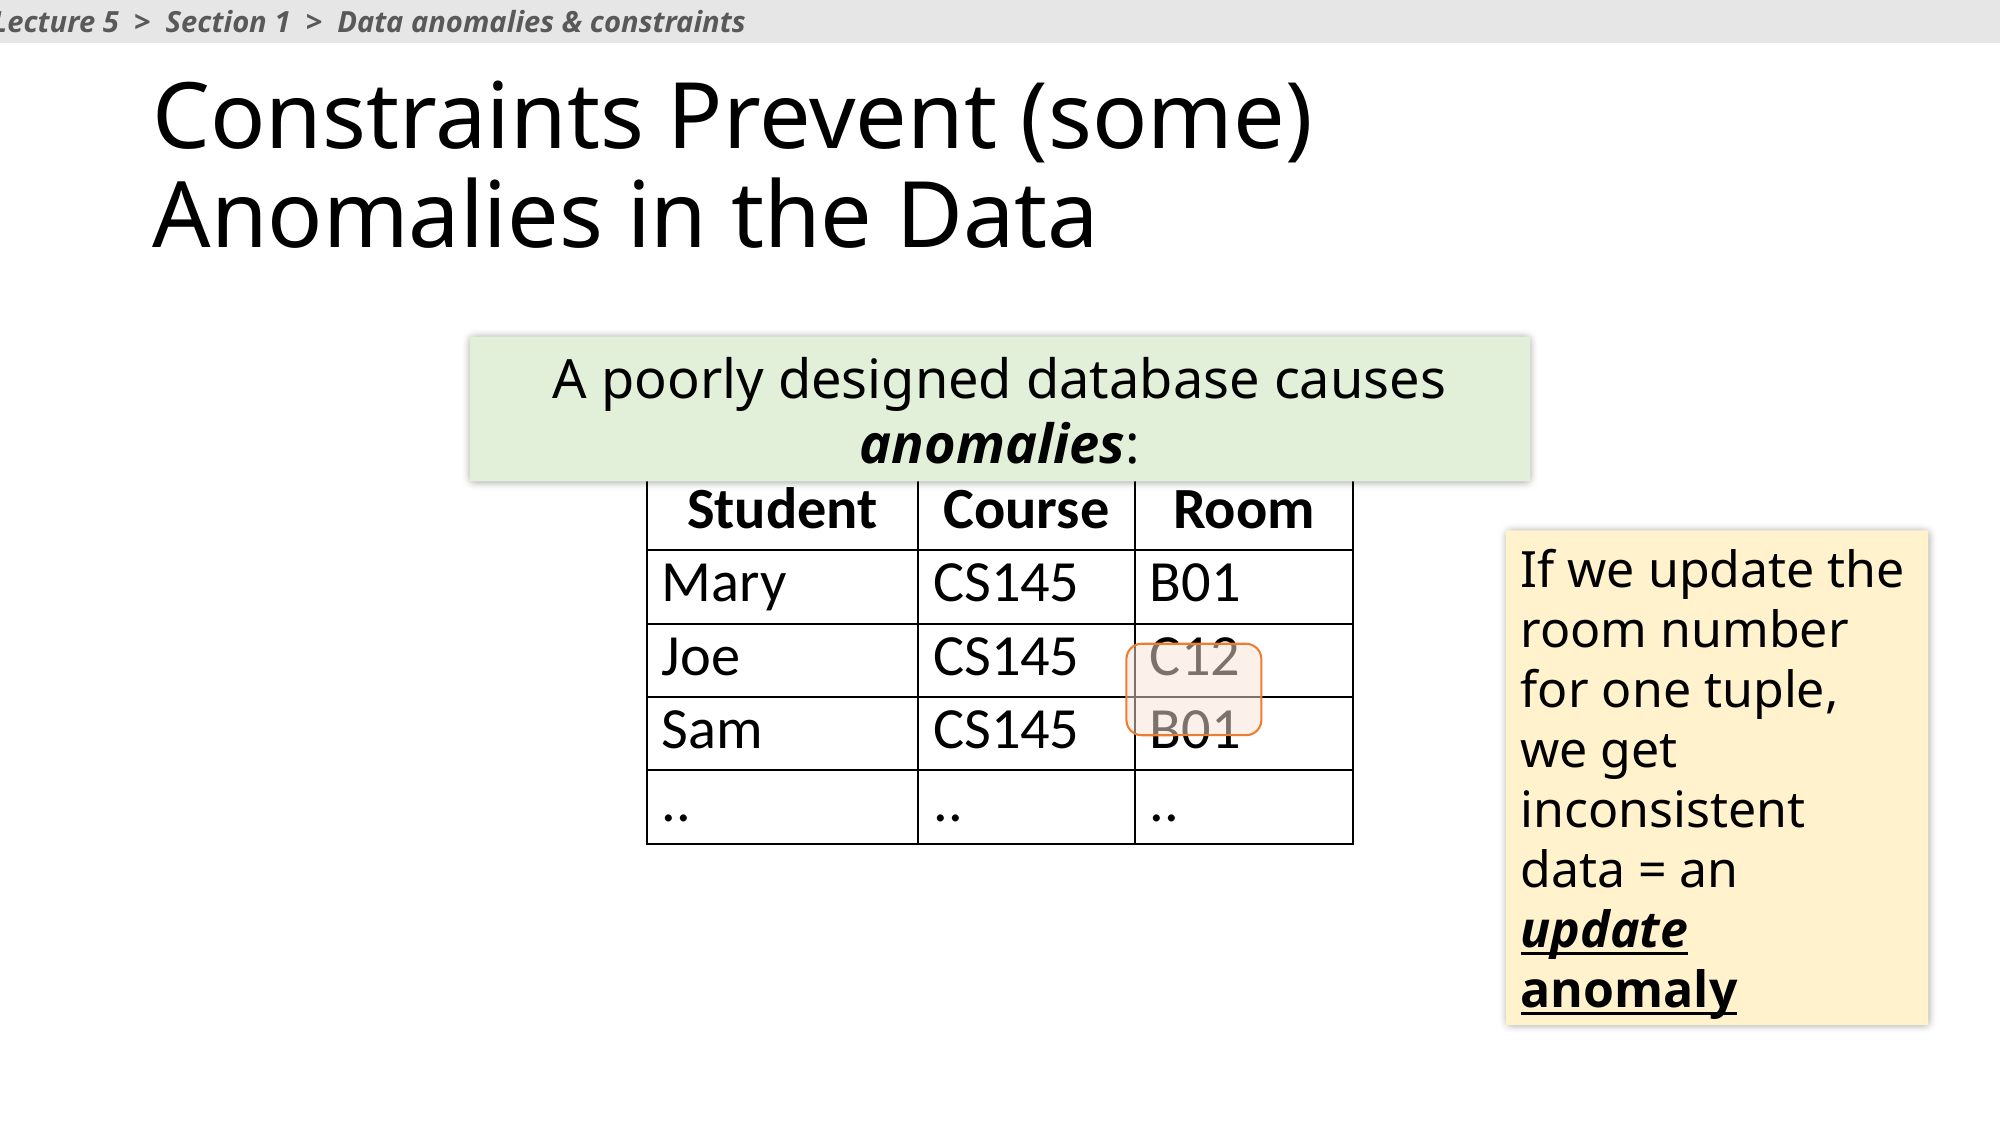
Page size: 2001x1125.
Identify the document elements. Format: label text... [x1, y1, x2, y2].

table_cell Mary [648, 551, 917, 623]
table_cell Sam [648, 698, 917, 769]
table_cell CS145 [919, 551, 1134, 623]
table_cell C12 [1136, 625, 1352, 696]
text_box A poorly designed database causes anomalies: [469, 336, 1531, 482]
text_box [1125, 642, 1263, 737]
table_header Student [648, 490, 917, 549]
table_cell B01 [1136, 551, 1352, 623]
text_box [0, 0, 2000, 47]
text_box If we update the room number for one tuple, we get inconsistent data = an update anomaly [1505, 530, 1929, 1026]
title Constraints Prevent (some) Anomalies in the Data [137, 59, 1863, 278]
table_cell .. [648, 771, 917, 843]
table_cell B01 [1136, 698, 1352, 769]
table_cell CS145 [919, 625, 1134, 696]
table_cell .. [919, 771, 1134, 843]
table_cell CS145 [919, 698, 1134, 769]
table_header Room [1136, 490, 1352, 549]
table_cell .. [1136, 771, 1352, 843]
table_cell Joe [648, 625, 917, 696]
table_header Course [919, 490, 1134, 549]
